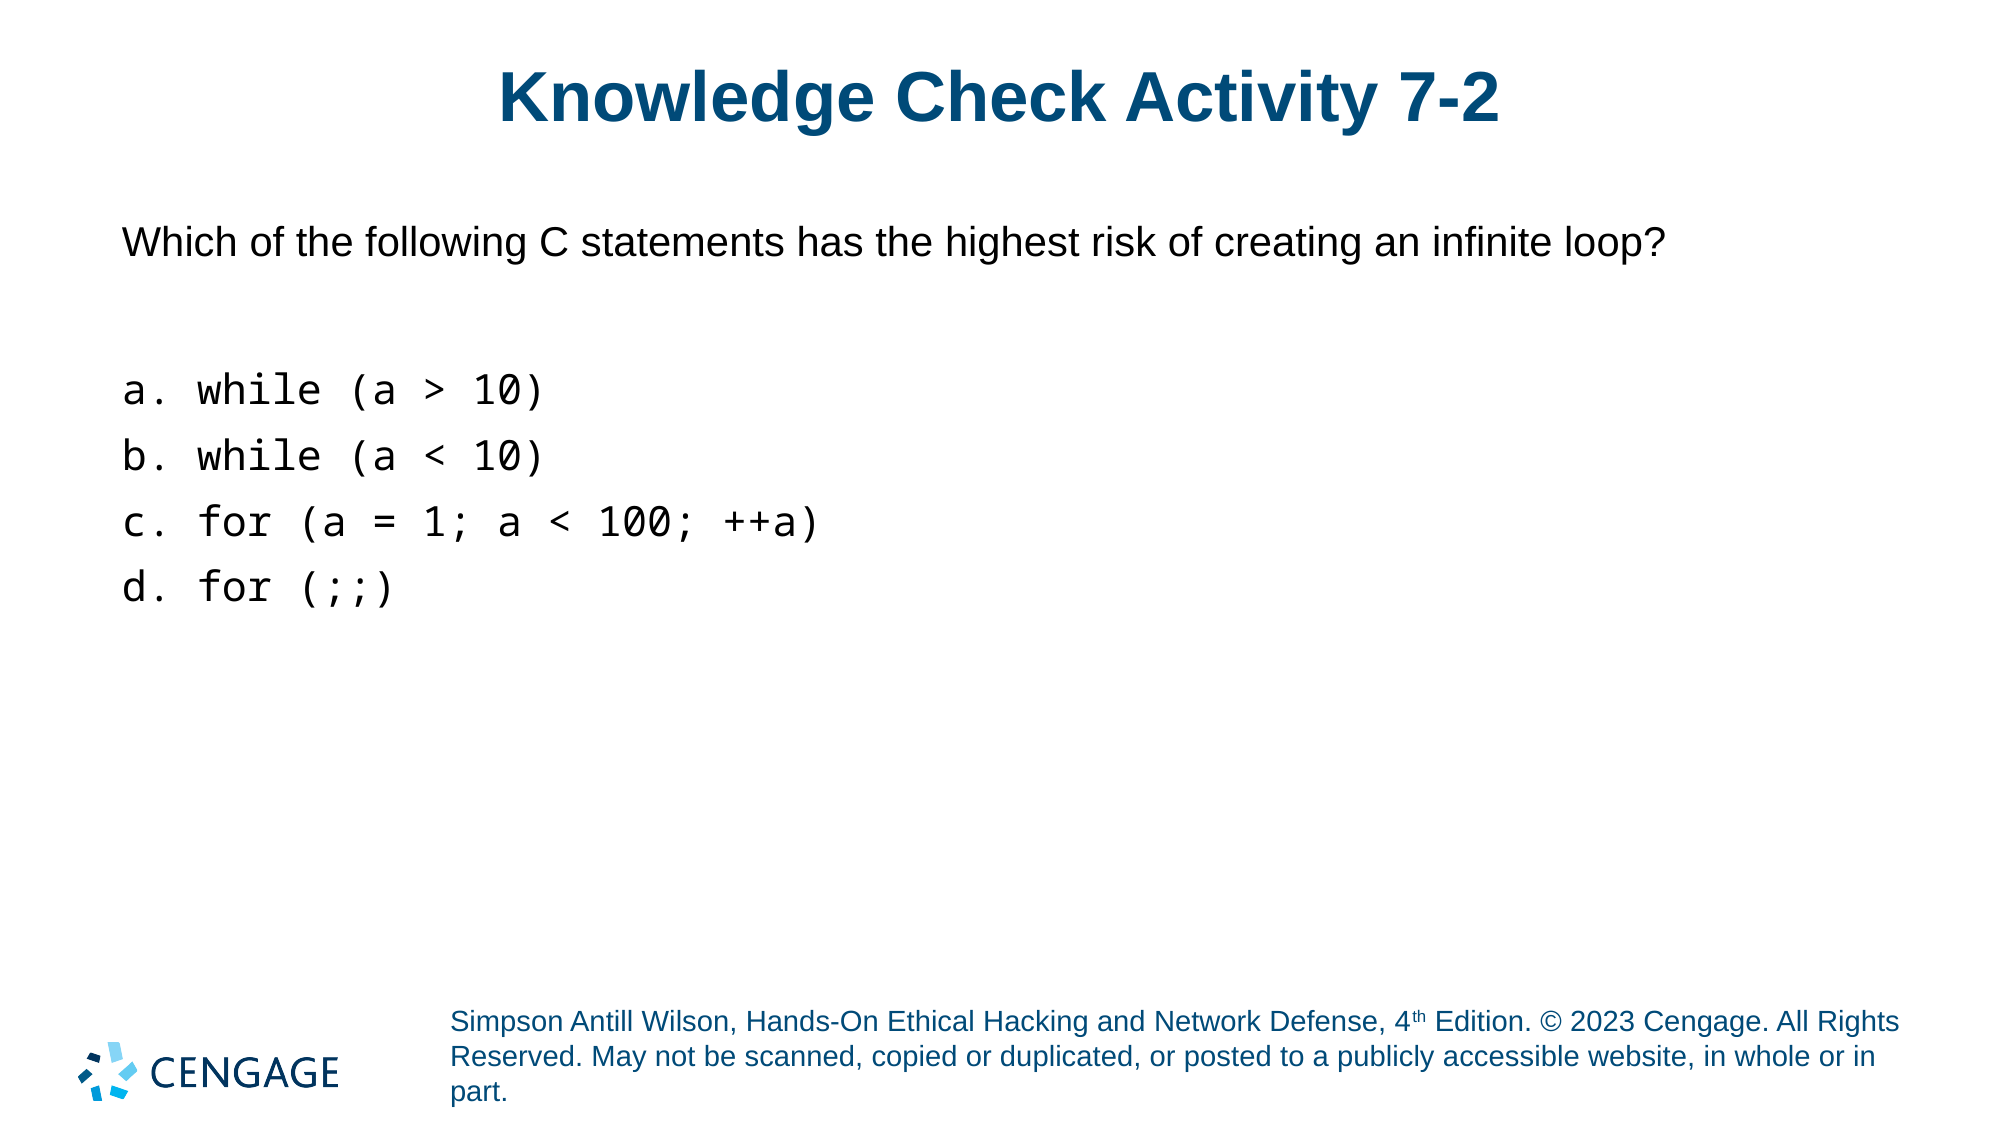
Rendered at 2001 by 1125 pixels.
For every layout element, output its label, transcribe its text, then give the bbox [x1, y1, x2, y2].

title Knowledge Check Activity 7-2 [137, 59, 1863, 171]
picture [78, 1042, 338, 1101]
list Which of the following C statements has the highest risk of creating an infinite loop? while (a > 10) while (a < 10) for (a = 1; a < 100; ++a) for (;;) [121, 211, 1880, 824]
